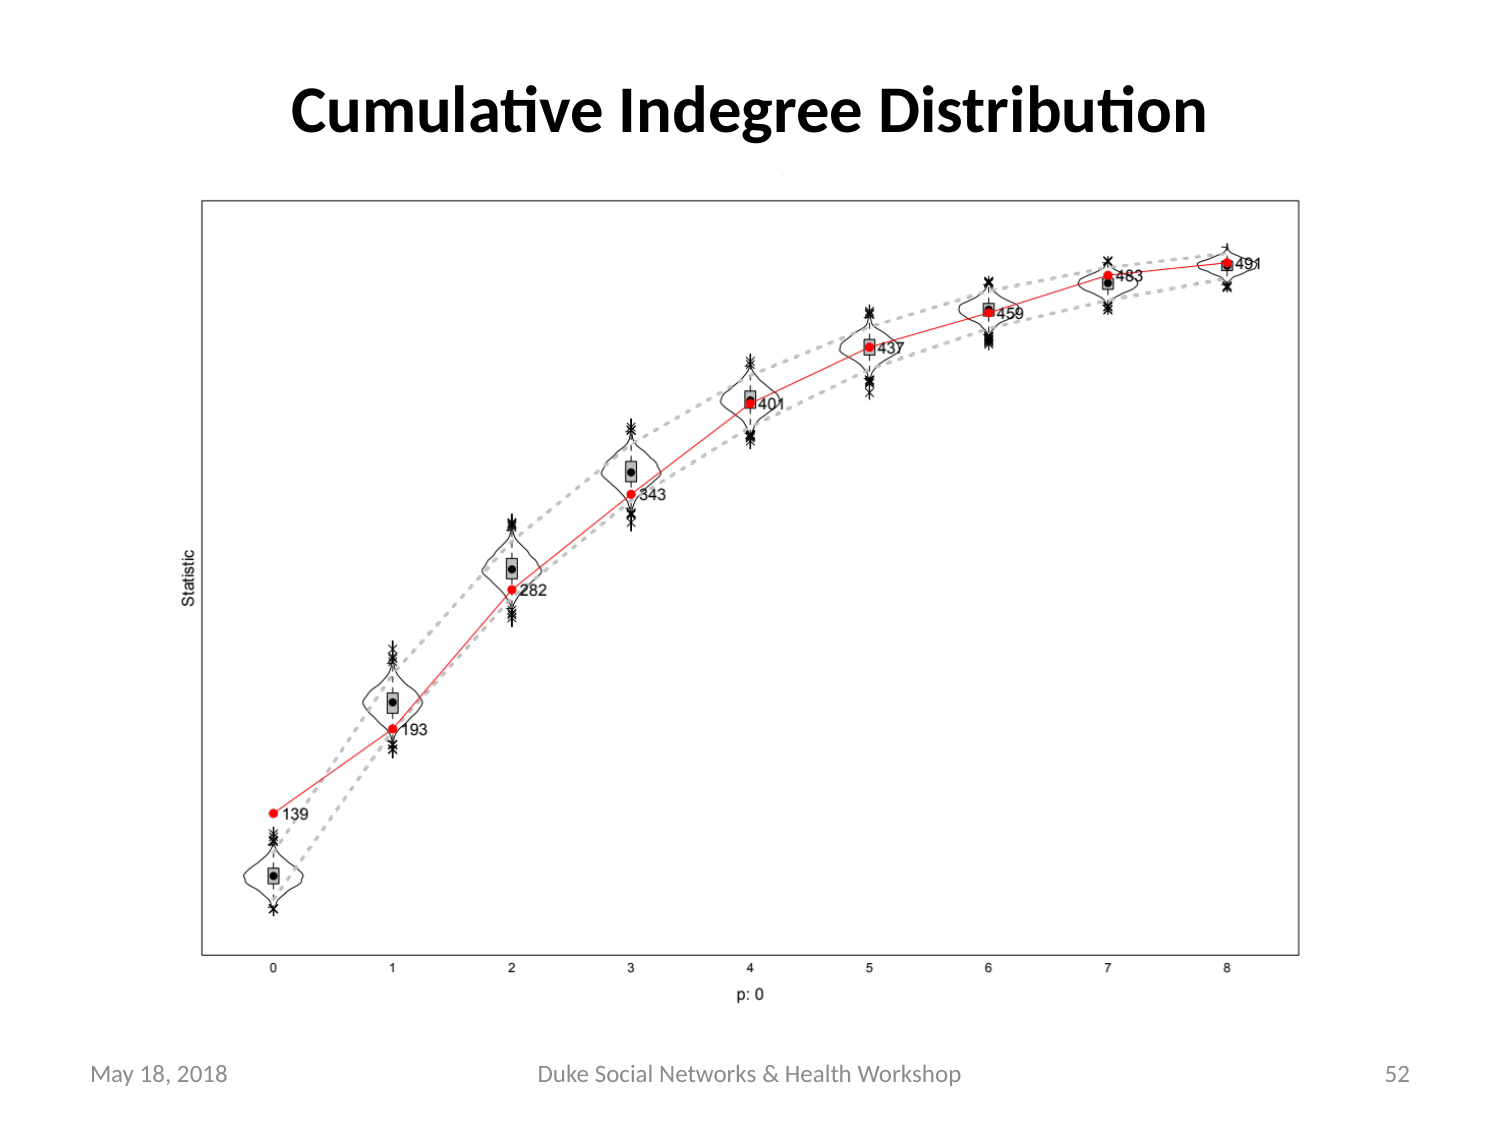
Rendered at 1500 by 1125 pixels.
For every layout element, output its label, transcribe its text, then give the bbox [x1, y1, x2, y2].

title Cumulative Indegree Distribution [75, 12, 1425, 200]
slide_number 52 [1074, 1042, 1425, 1103]
footer Duke Social Networks & Health Workshop [512, 1042, 988, 1103]
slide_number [75, 1042, 425, 1103]
picture [174, 174, 1313, 1015]
